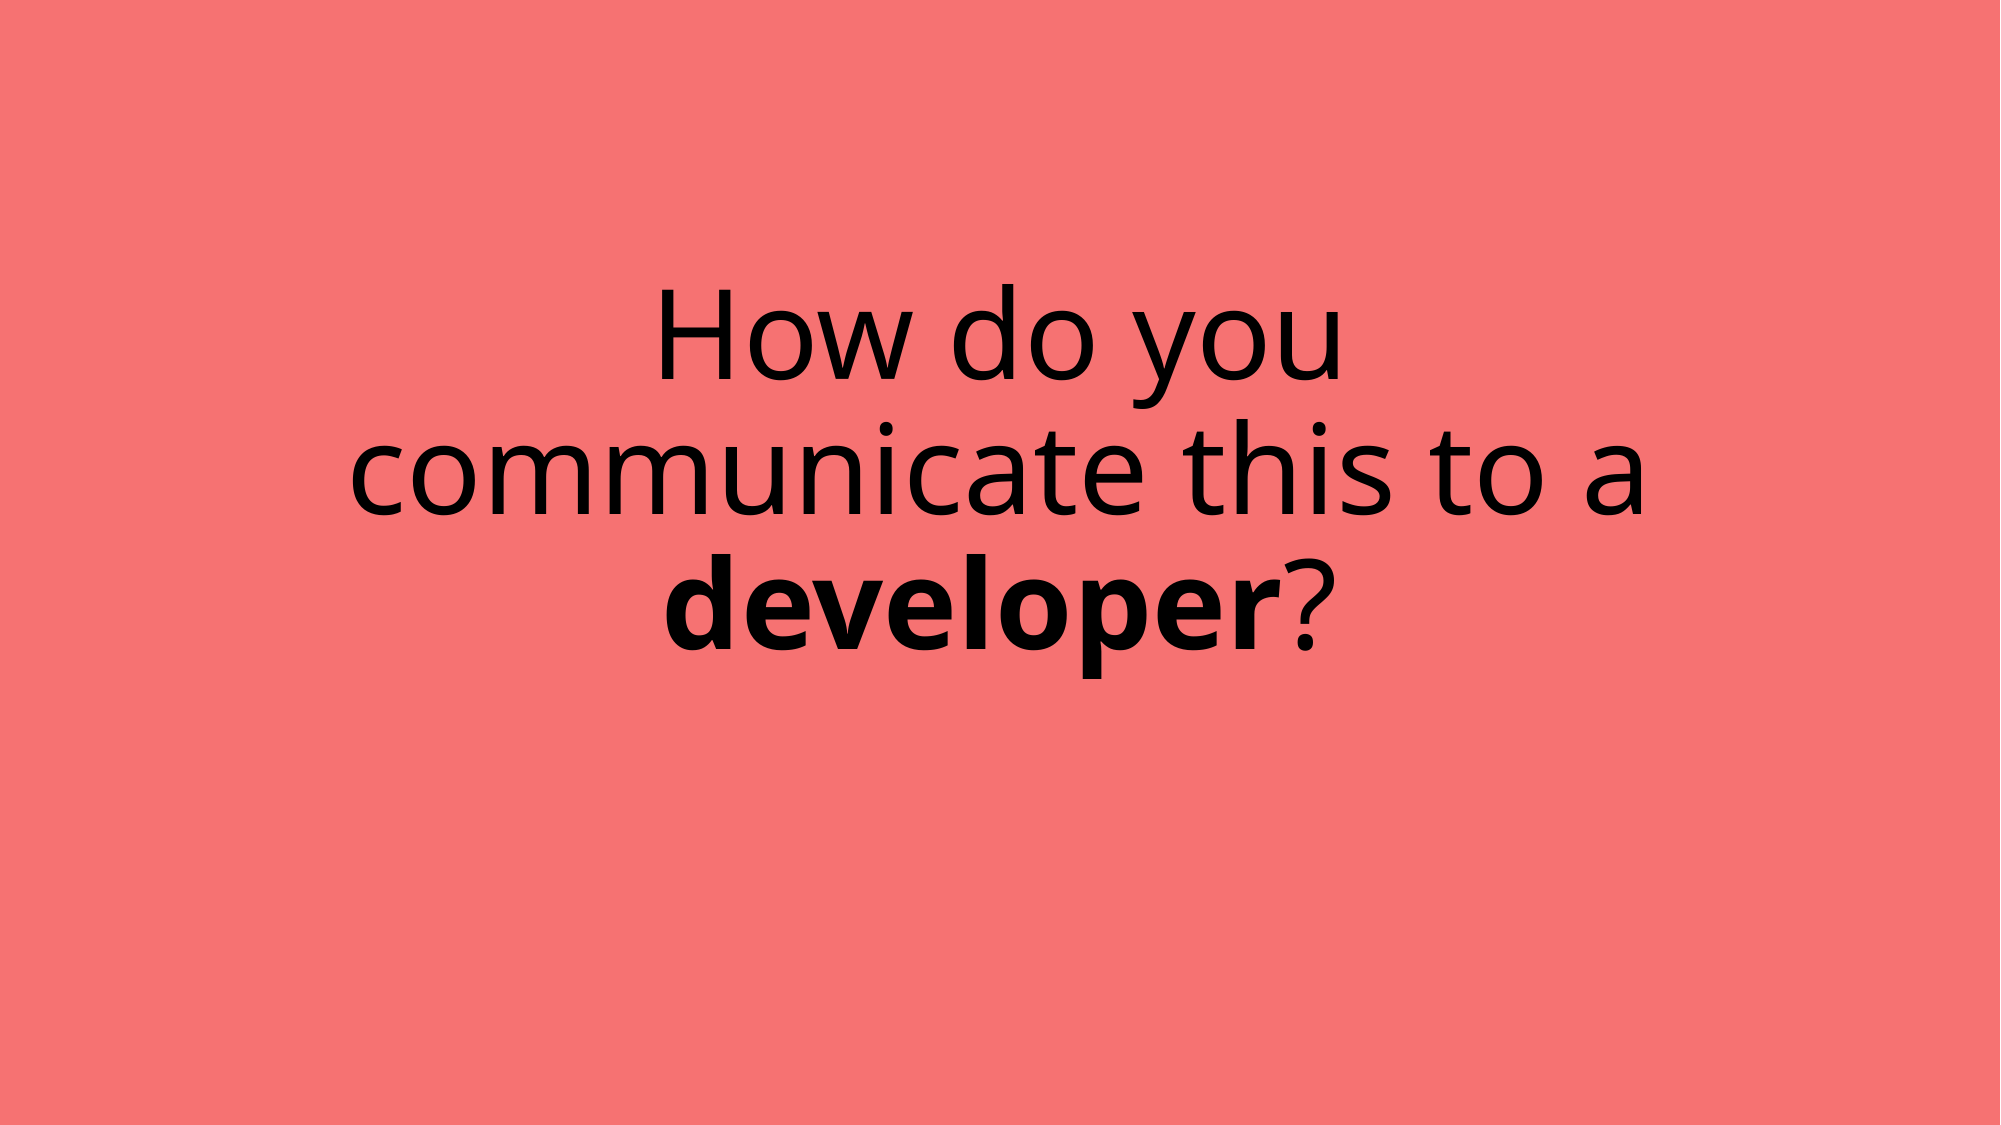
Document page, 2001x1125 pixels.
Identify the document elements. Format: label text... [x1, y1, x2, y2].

title How do you communicate this to a developer? [249, 292, 1750, 684]
